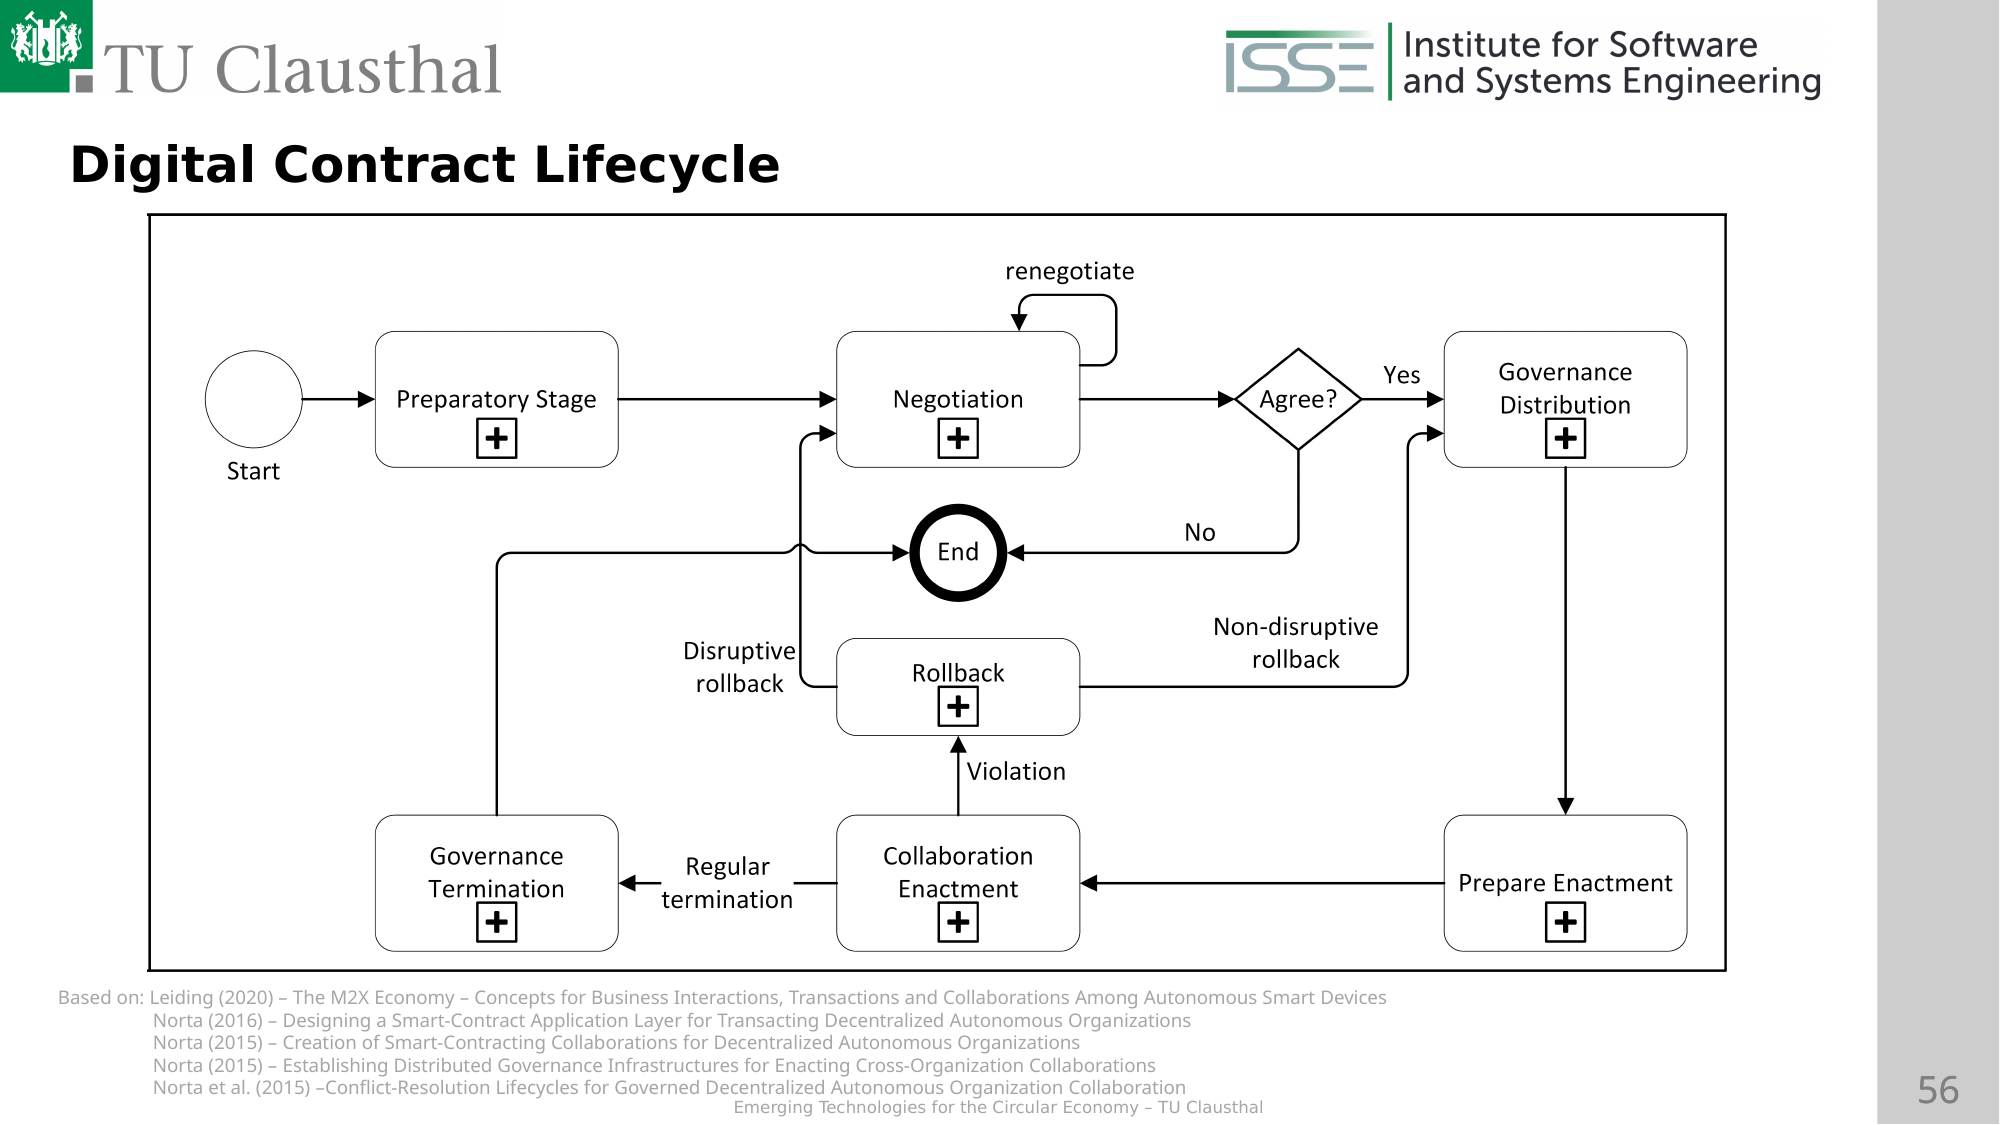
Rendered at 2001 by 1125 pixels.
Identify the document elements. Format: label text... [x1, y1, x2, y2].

picture [0, 0, 501, 93]
text_box Based on: Leiding (2020) – The M2X Economy – Concepts for Business Interactions, Transactions and Collaborations Among Autonomous Smart Devices Norta (2016) – Designing a Smart-Contract Application Layer for Transacting Decentralized Autonomous Organizations Norta (2015) – Creation of Smart-Contracting Collaborations for Decentralized Autonomous Organizations Norta (2015) – Establishing Distributed Governance Infrastructures for Enacting Cross-Organization Collaborations Norta et al. (2015) –Conflict-Resolution Lifecycles for Governed Decentralized Autonomous Organization Collaboration [43, 978, 1778, 1125]
text_box Digital Contract Lifecycle [55, 125, 1818, 208]
picture [146, 213, 1727, 972]
picture [1218, 22, 1826, 107]
